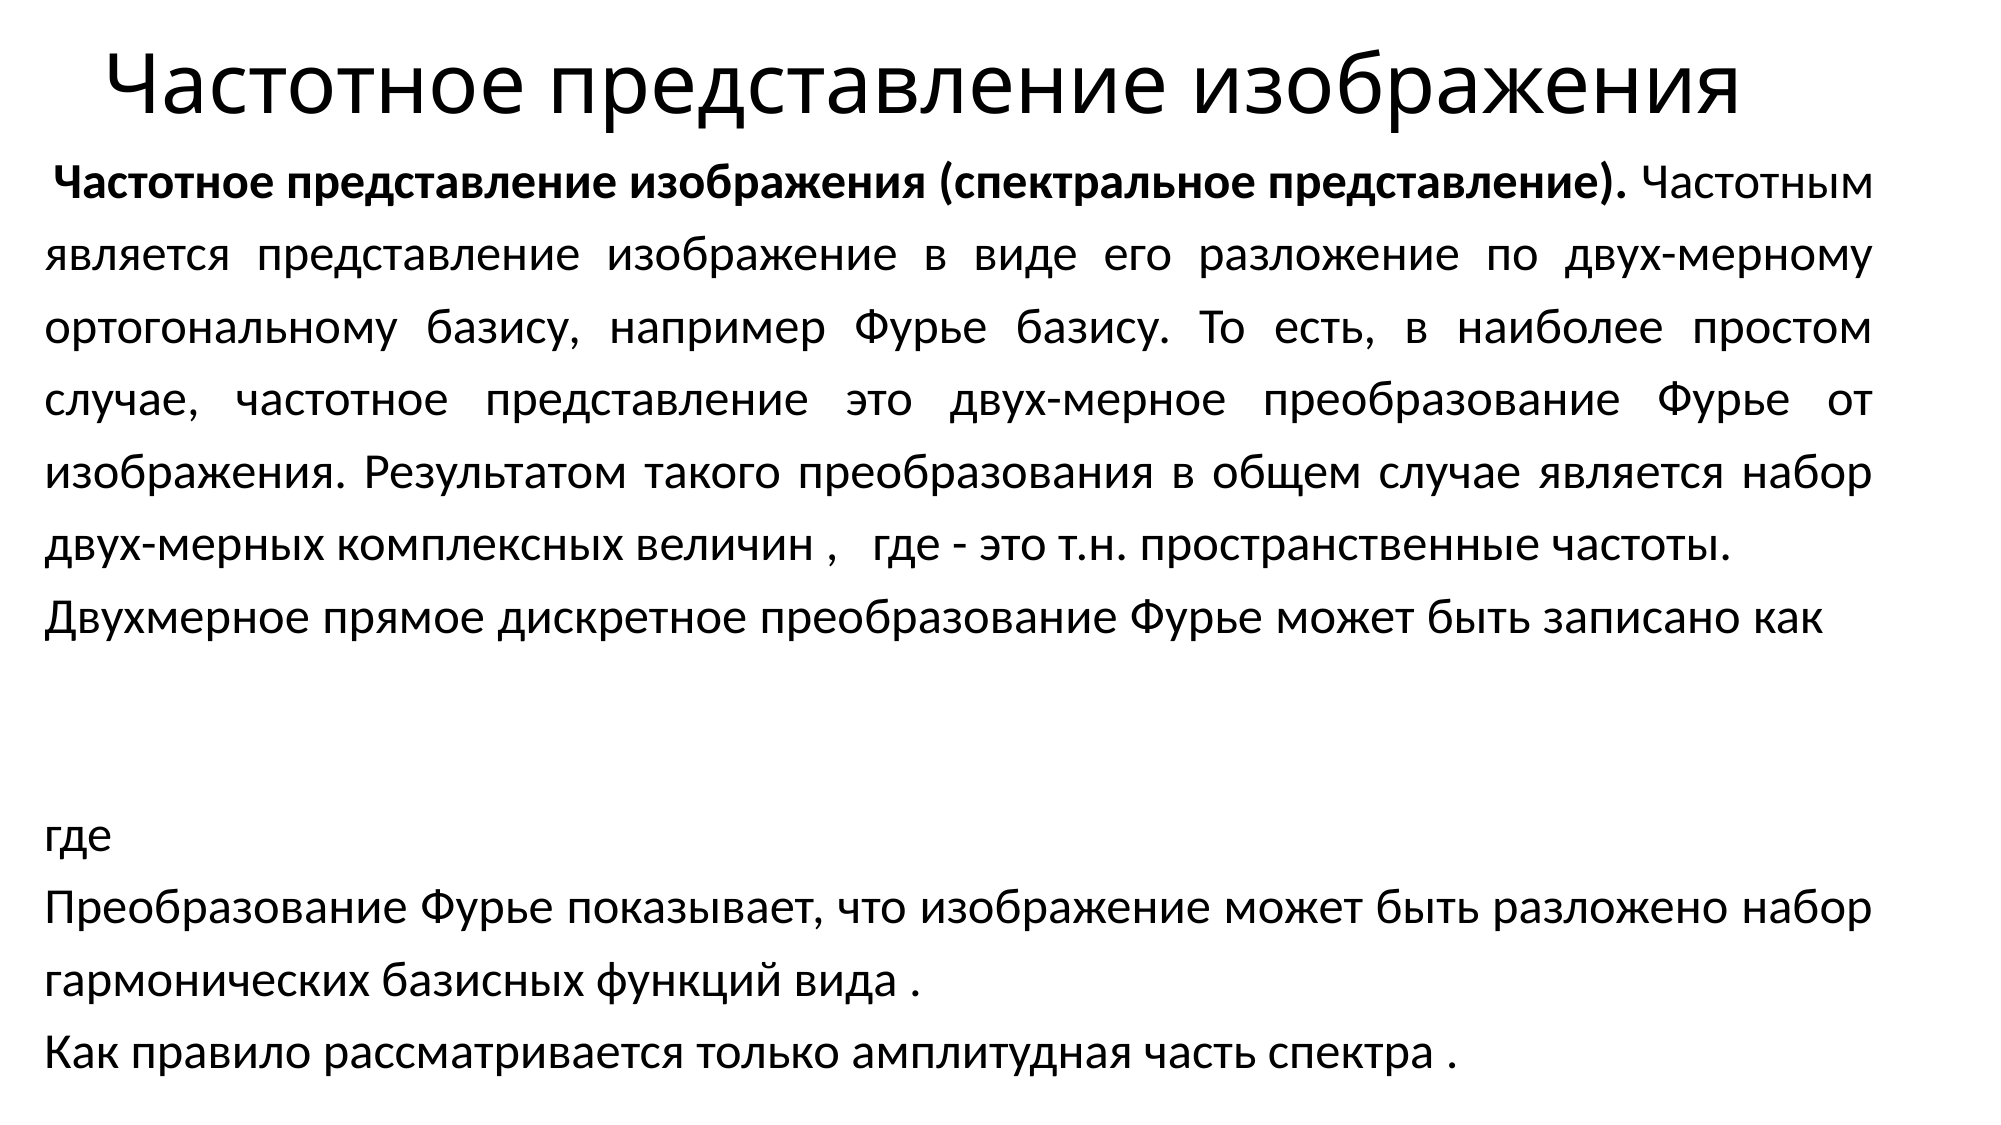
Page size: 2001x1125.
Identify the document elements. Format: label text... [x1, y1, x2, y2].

title Частотное представление изображения [88, 23, 1987, 150]
